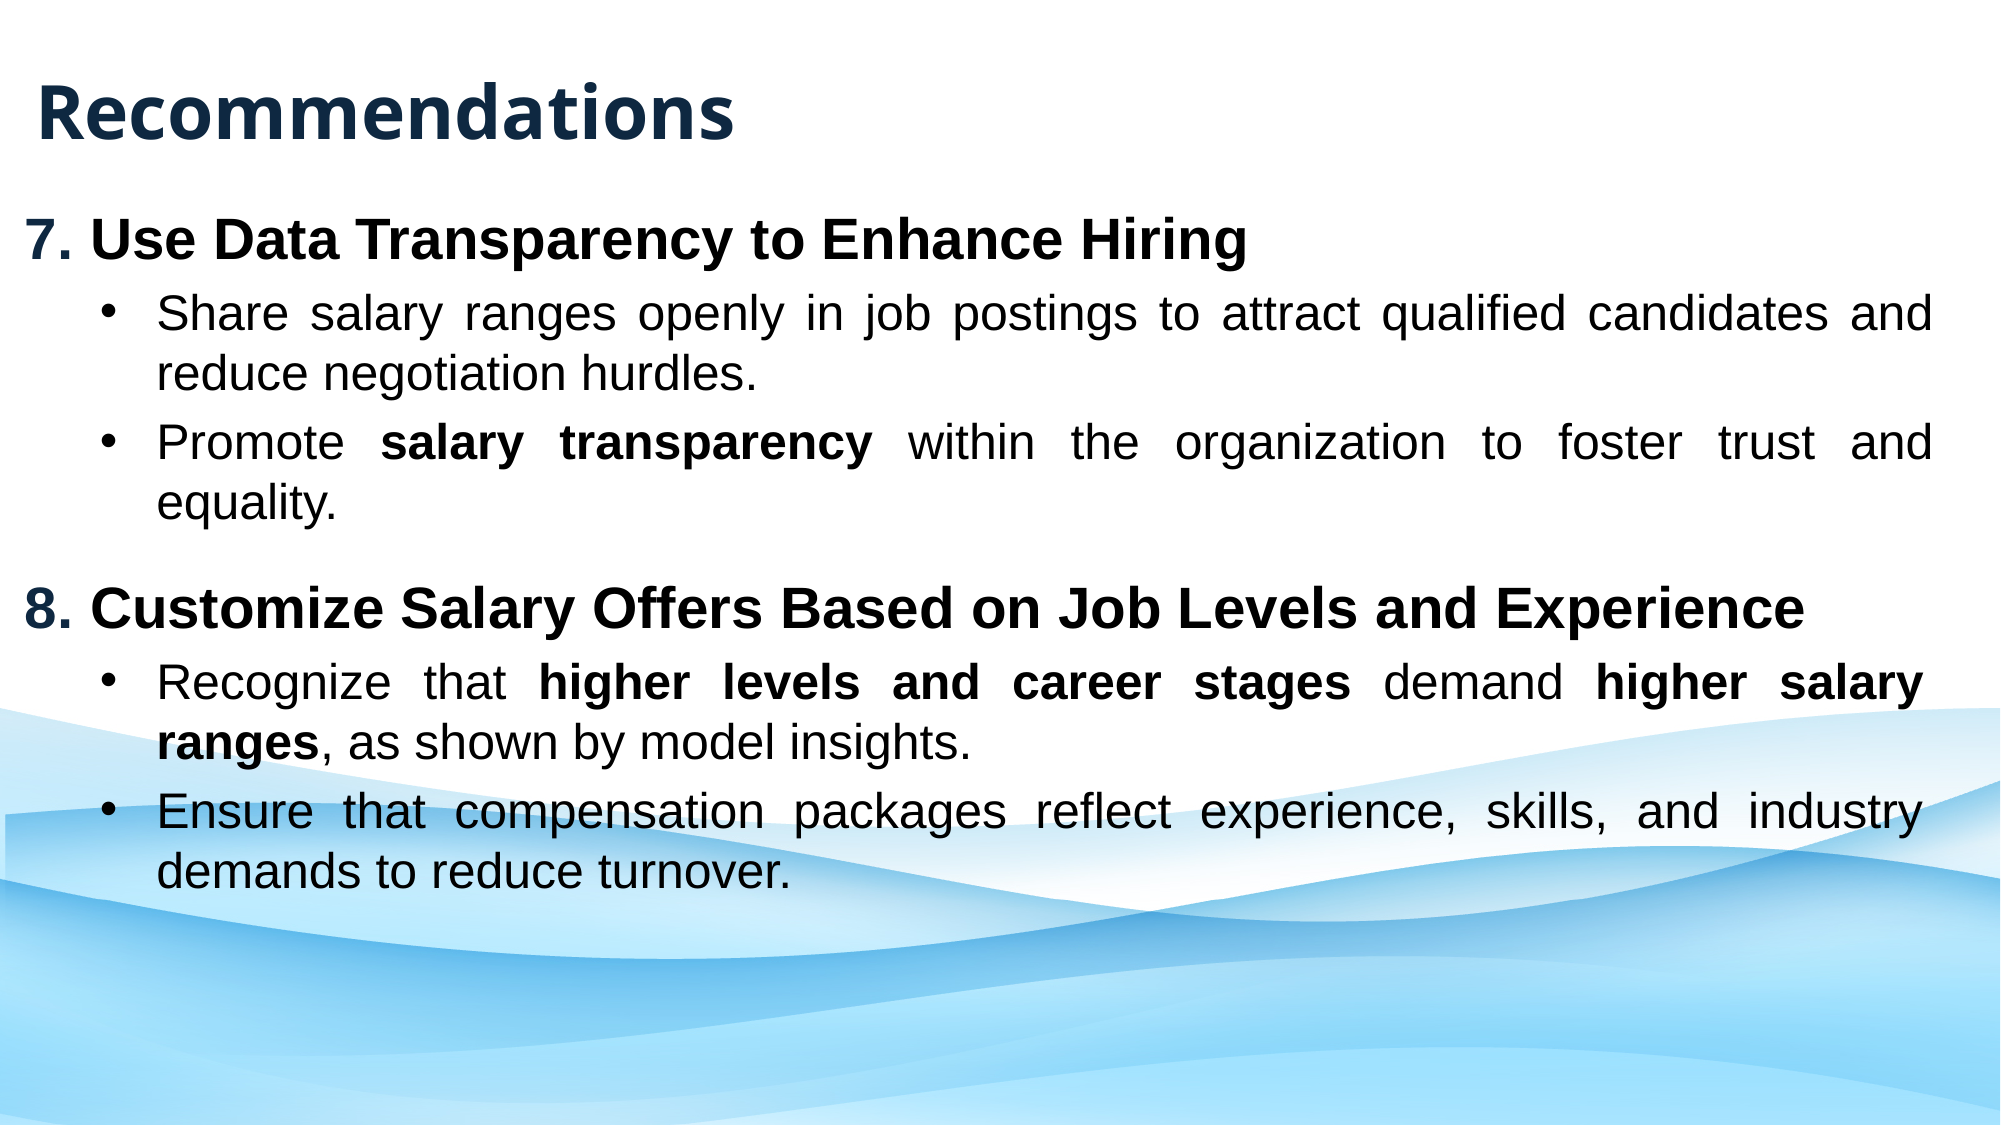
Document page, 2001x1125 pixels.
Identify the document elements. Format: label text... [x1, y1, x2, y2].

picture [0, 0, 2001, 1125]
text_box 7. Use Data Transparency to Enhance Hiring Share salary ranges openly in job postings to attract qualified candidates and reduce negotiation hurdles. Promote salary transparency within the organization to foster trust and equality. [10, 193, 1949, 538]
text_box Recommendations [20, 56, 1939, 162]
text_box 8. Customize Salary Offers Based on Job Levels and Experience Recognize that higher levels and career stages demand higher salary ranges, as shown by model insights. Ensure that compensation packages reflect experience, skills, and industry demands to reduce turnover. [10, 562, 1939, 906]
